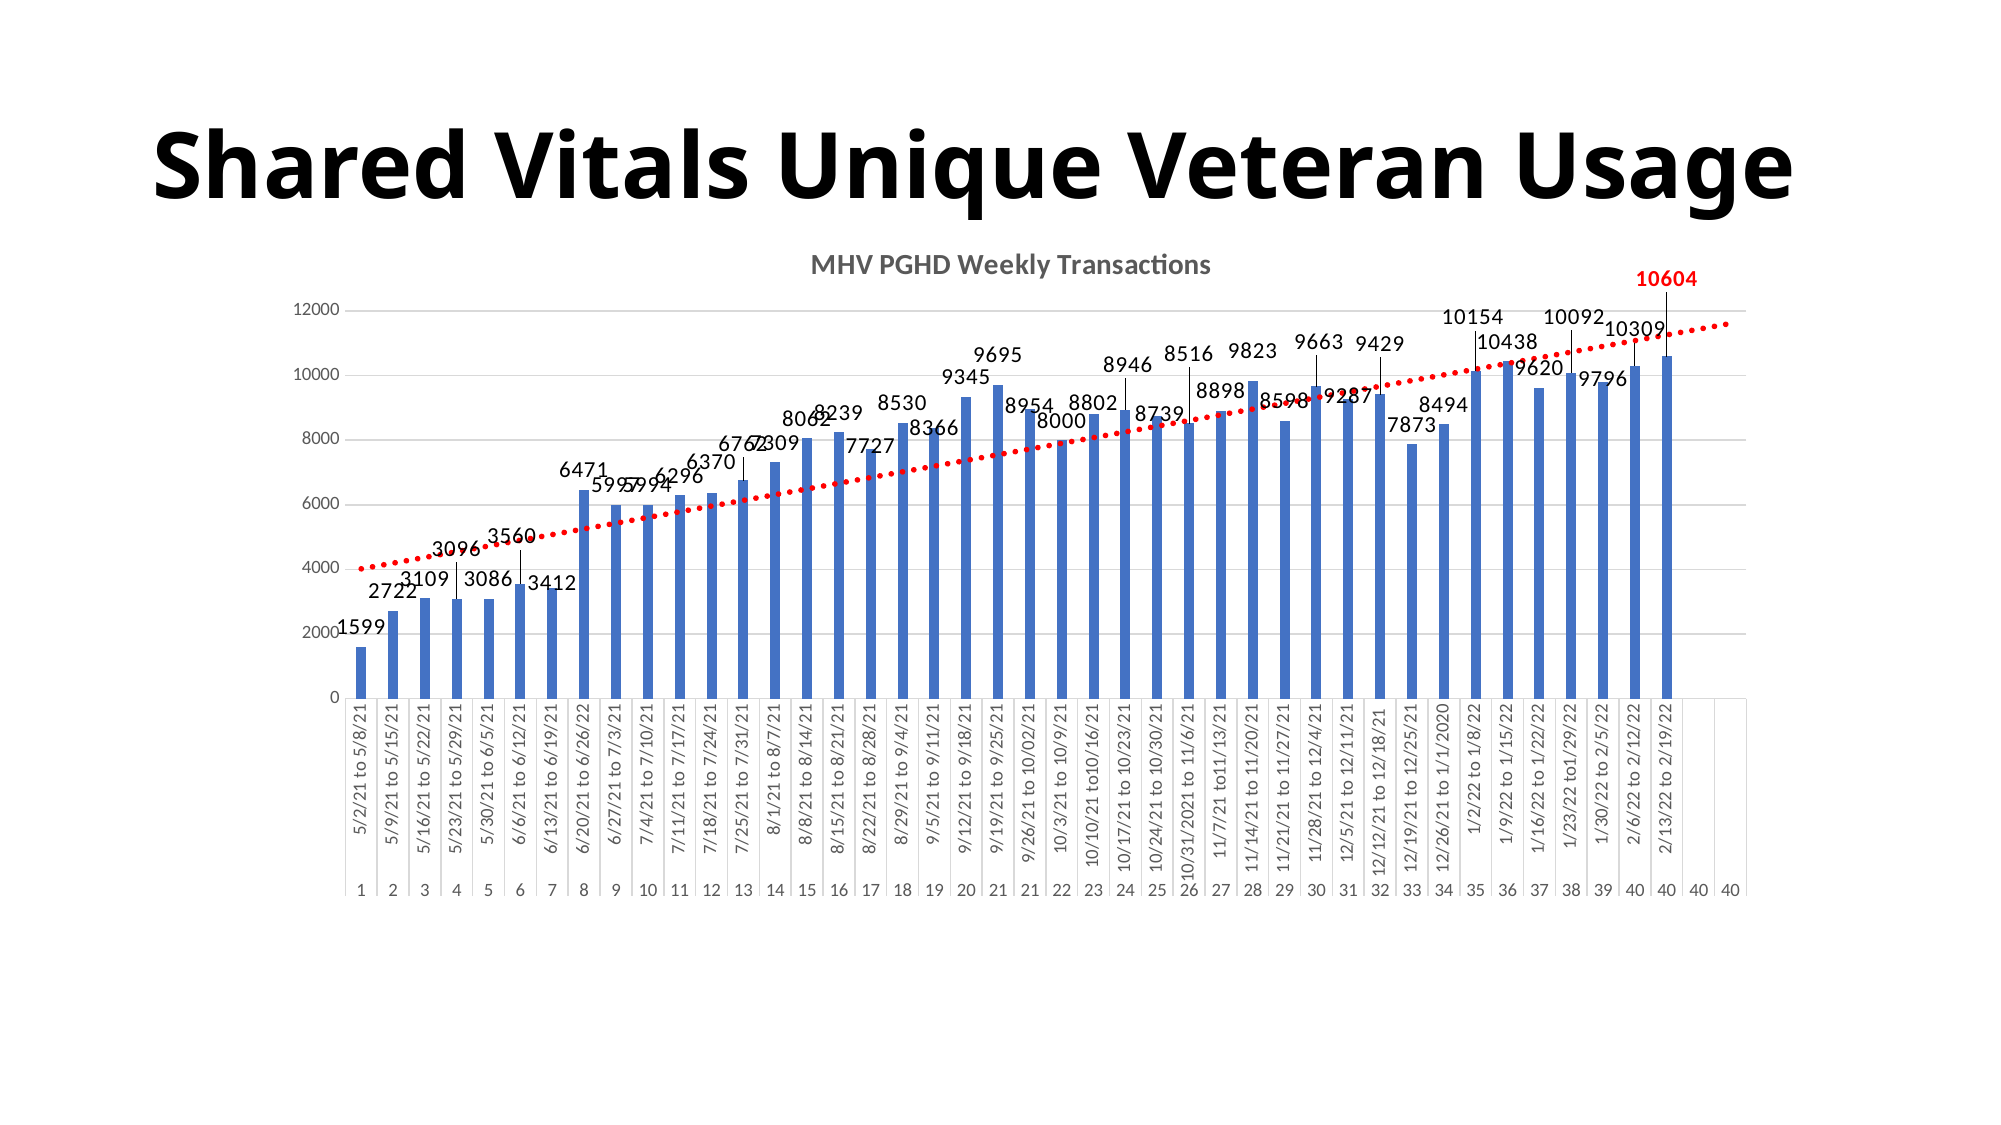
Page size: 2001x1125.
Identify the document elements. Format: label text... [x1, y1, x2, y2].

chart [242, 219, 1781, 1025]
title Shared Vitals Unique Veteran Usage [137, 59, 1863, 278]
